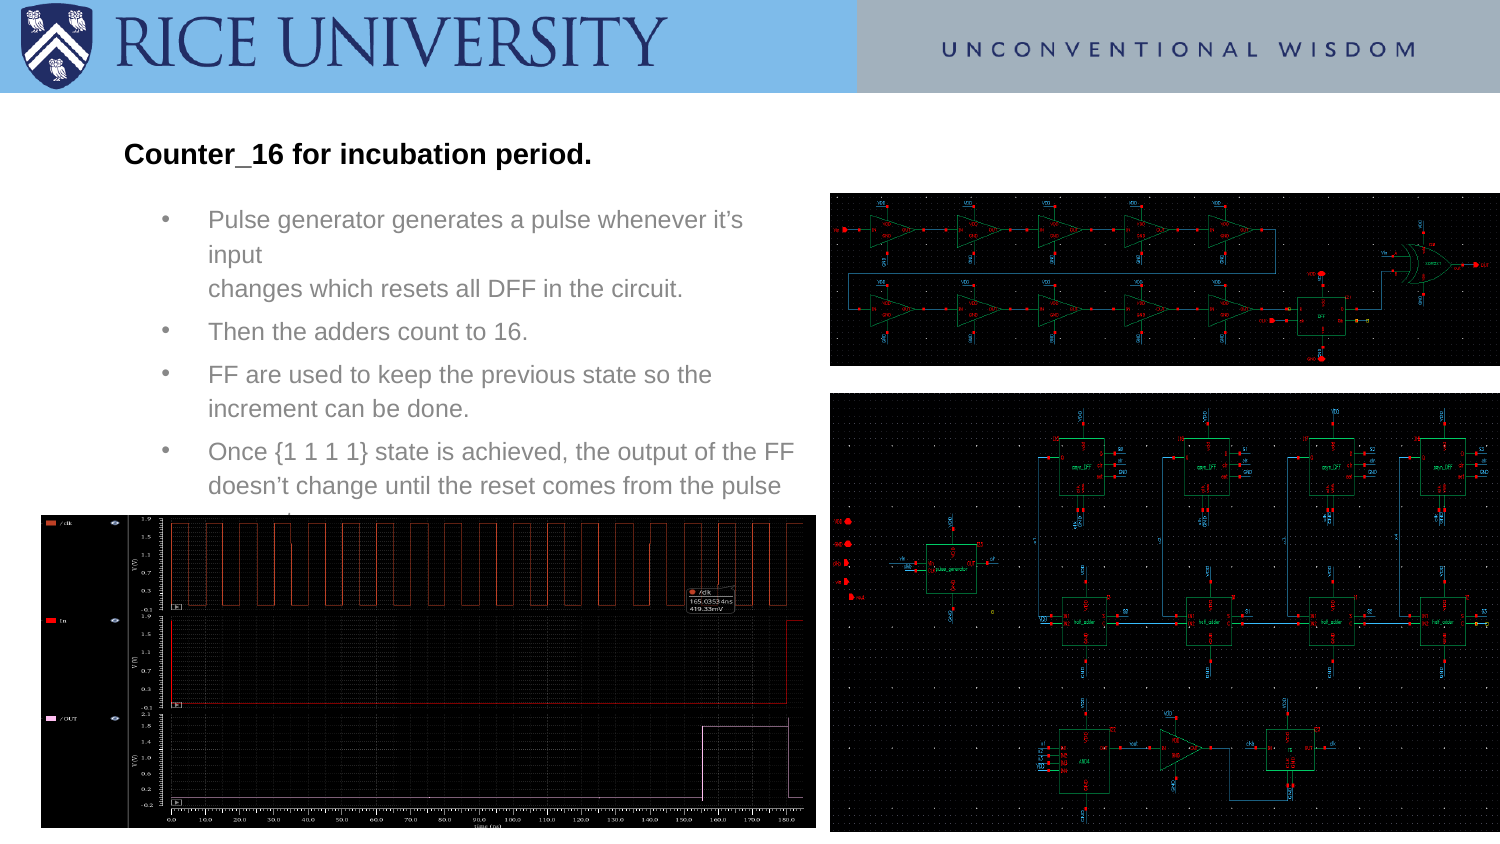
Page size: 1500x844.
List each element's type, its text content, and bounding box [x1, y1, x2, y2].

picture [0, 0, 1500, 844]
title Counter_16 for incubation period. [112, 108, 1388, 194]
list Pulse generator generates a pulse whenever it’s input changes which resets all DFF in the circuit. Then the adders count to 16. FF are used to keep the previous state so the increment can be done. Once {1 1 1 1} state is achieved, the output of the FF doesn’t change until the reset comes from the pulse generator. [112, 193, 816, 514]
